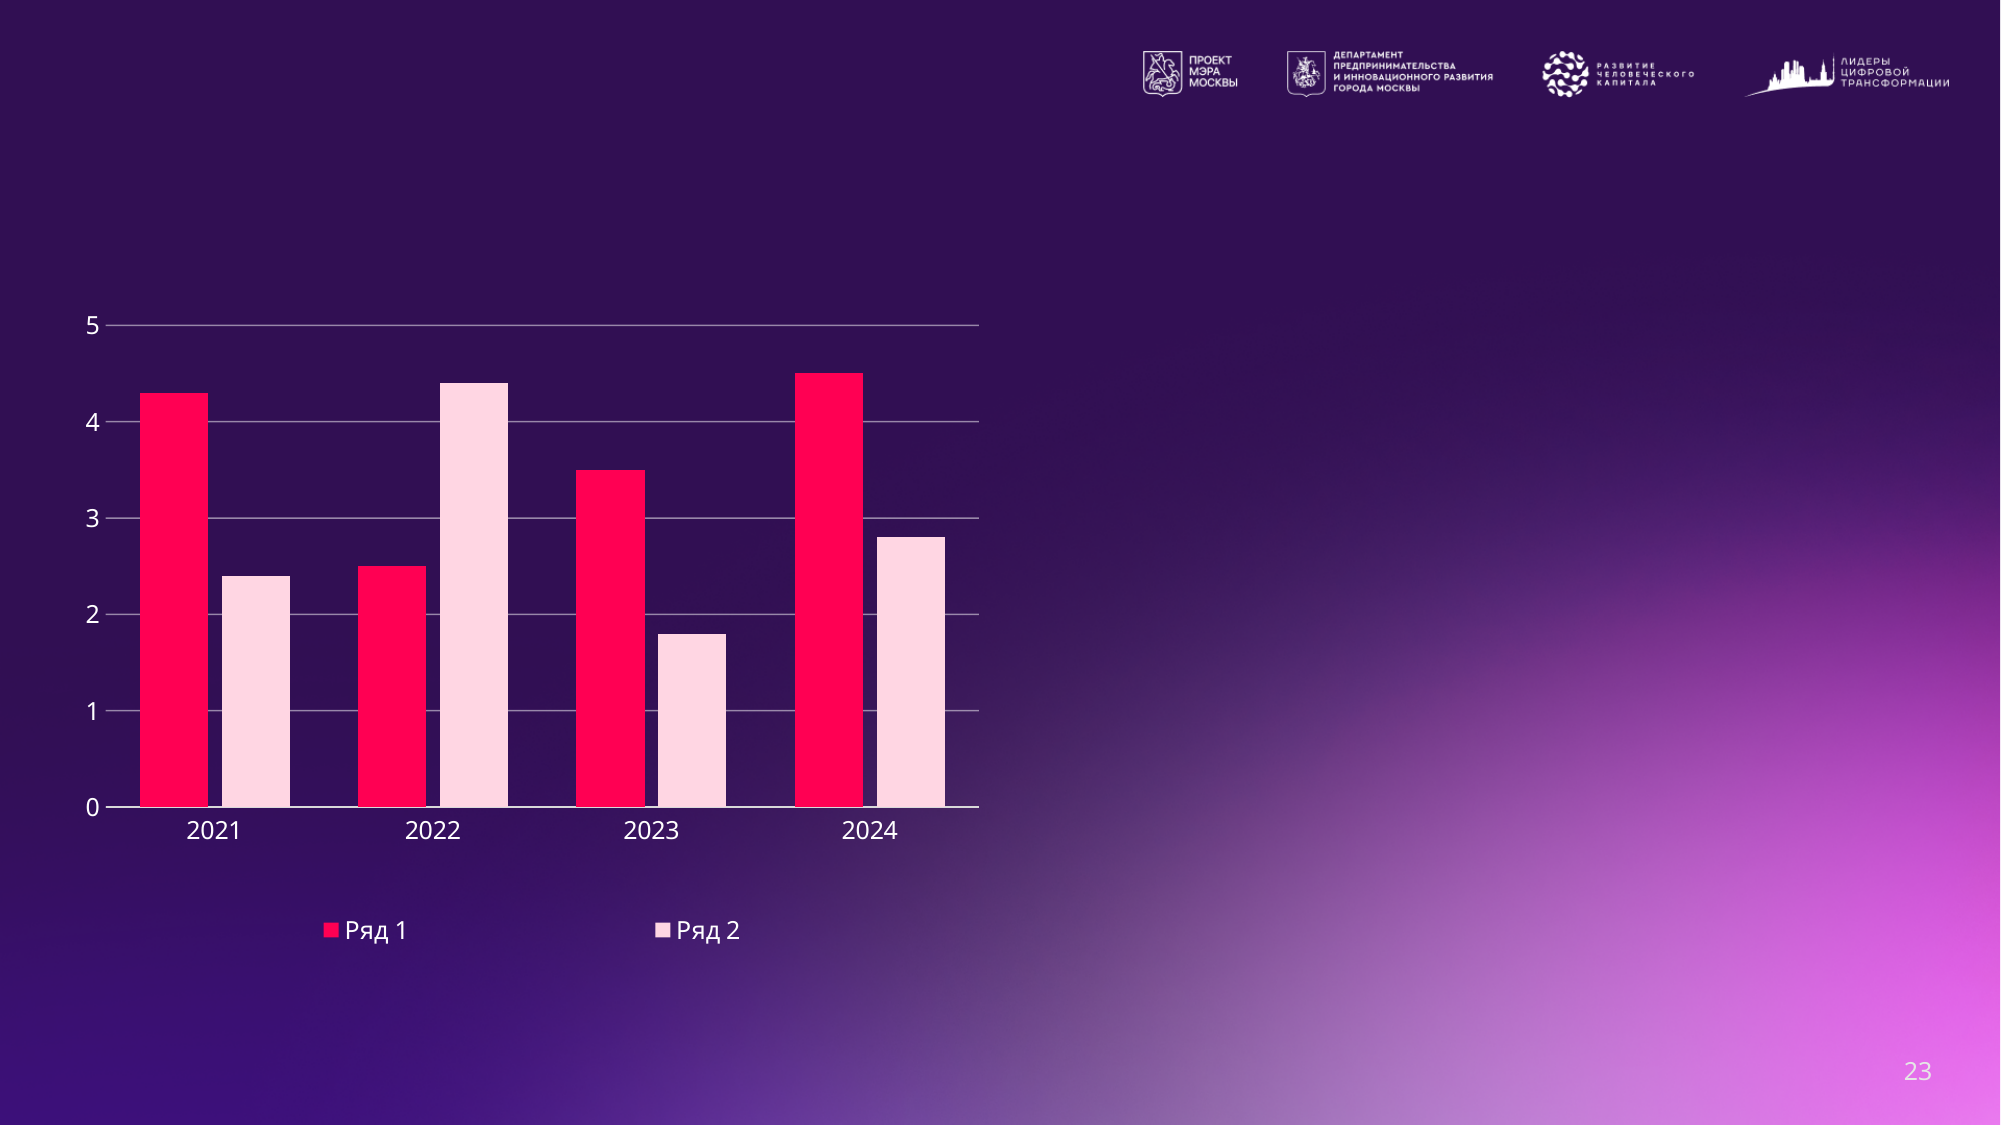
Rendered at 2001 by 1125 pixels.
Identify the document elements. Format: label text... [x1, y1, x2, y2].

slide_number 23 [1872, 1042, 1964, 1103]
picture [0, 0, 2001, 1125]
chart [56, 233, 1000, 956]
